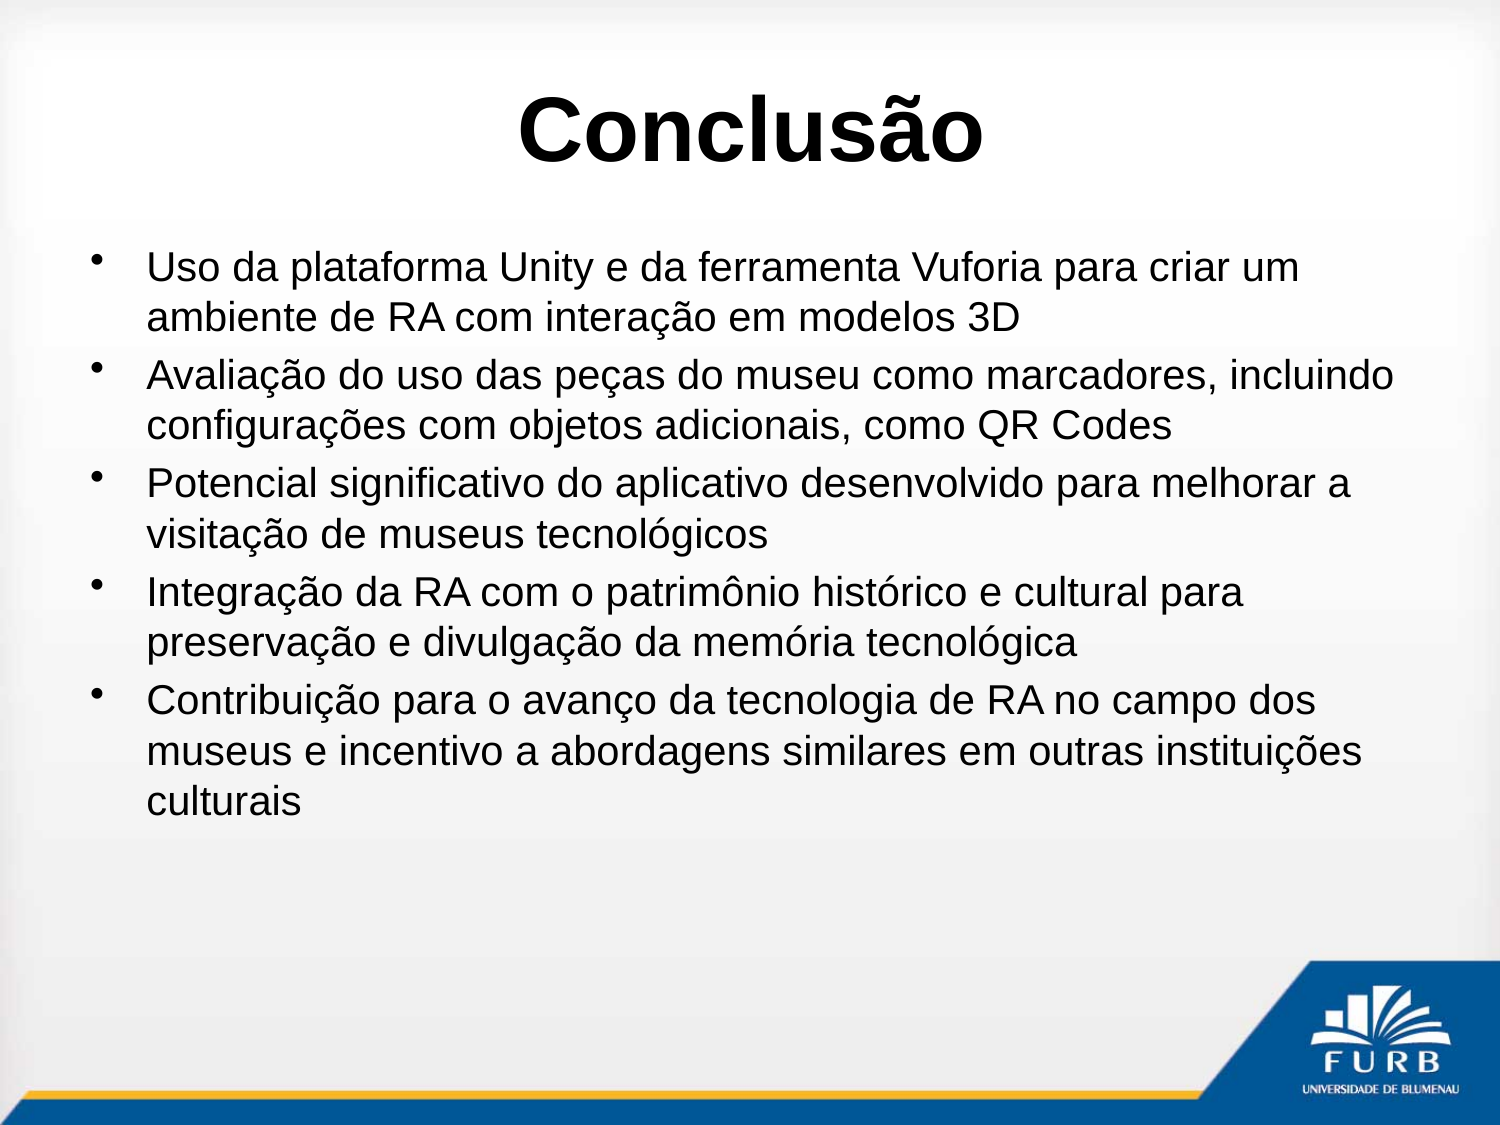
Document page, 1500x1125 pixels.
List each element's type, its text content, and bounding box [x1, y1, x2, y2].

picture [0, 0, 1500, 1125]
list Uso da plataforma Unity e da ferramenta Vuforia para criar um ambiente de RA com interação em modelos 3D Avaliação do uso das peças do museu como marcadores, incluindo configurações com objetos adicionais, como QR Codes Potencial significativo do aplicativo desenvolvido para melhorar a visitação de museus tecnológicos Integração da RA com o patrimônio histórico e cultural para preservação e divulgação da memória tecnológica Contribuição para o avanço da tecnologia de RA no campo dos museus e incentivo a abordagens similares em outras instituições culturais [74, 231, 1426, 1000]
title Conclusão [76, 30, 1427, 219]
